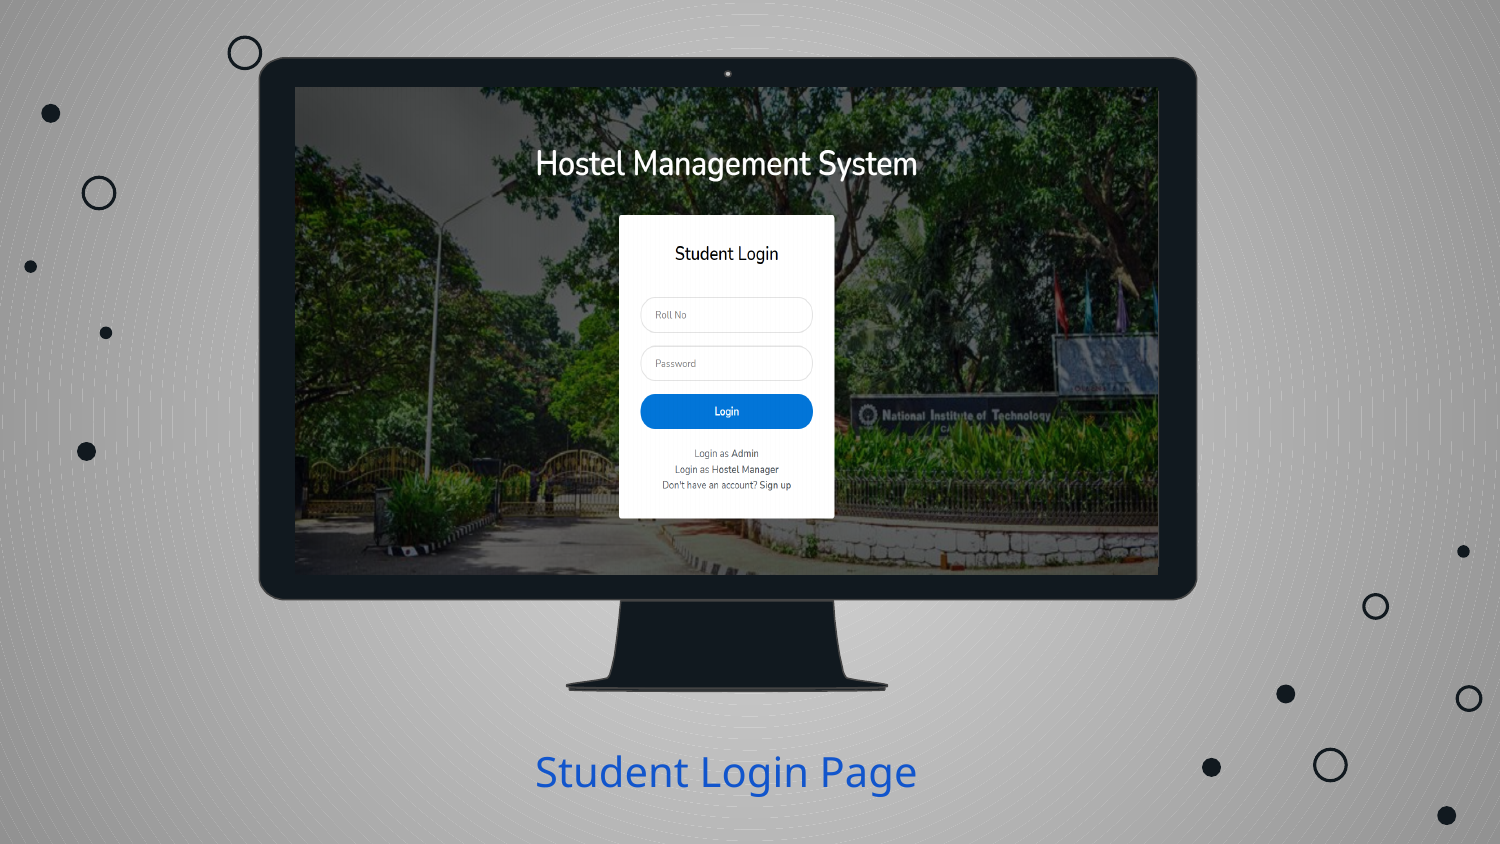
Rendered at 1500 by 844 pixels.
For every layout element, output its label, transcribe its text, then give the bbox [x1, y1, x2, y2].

text_box Student Login Page [174, 730, 1279, 844]
picture [294, 87, 1159, 576]
text_box [259, 57, 1197, 692]
